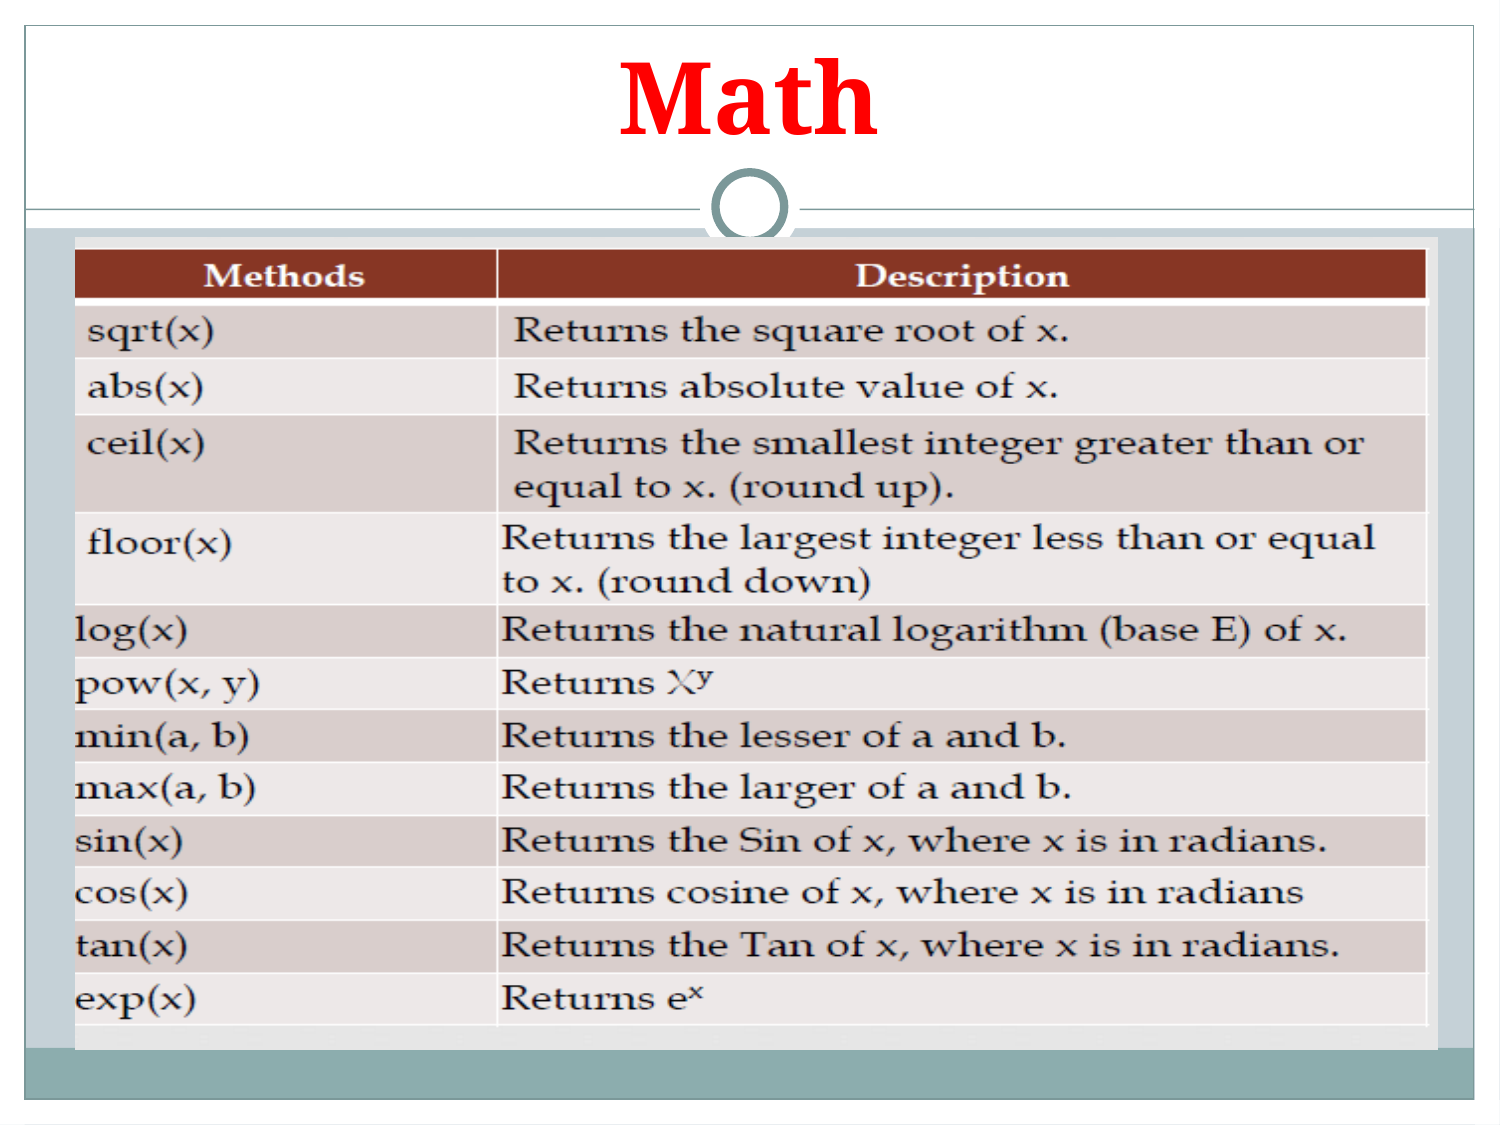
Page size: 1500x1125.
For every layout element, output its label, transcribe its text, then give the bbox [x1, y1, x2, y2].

picture [74, 237, 1438, 1050]
text_box Math [49, 37, 1450, 162]
